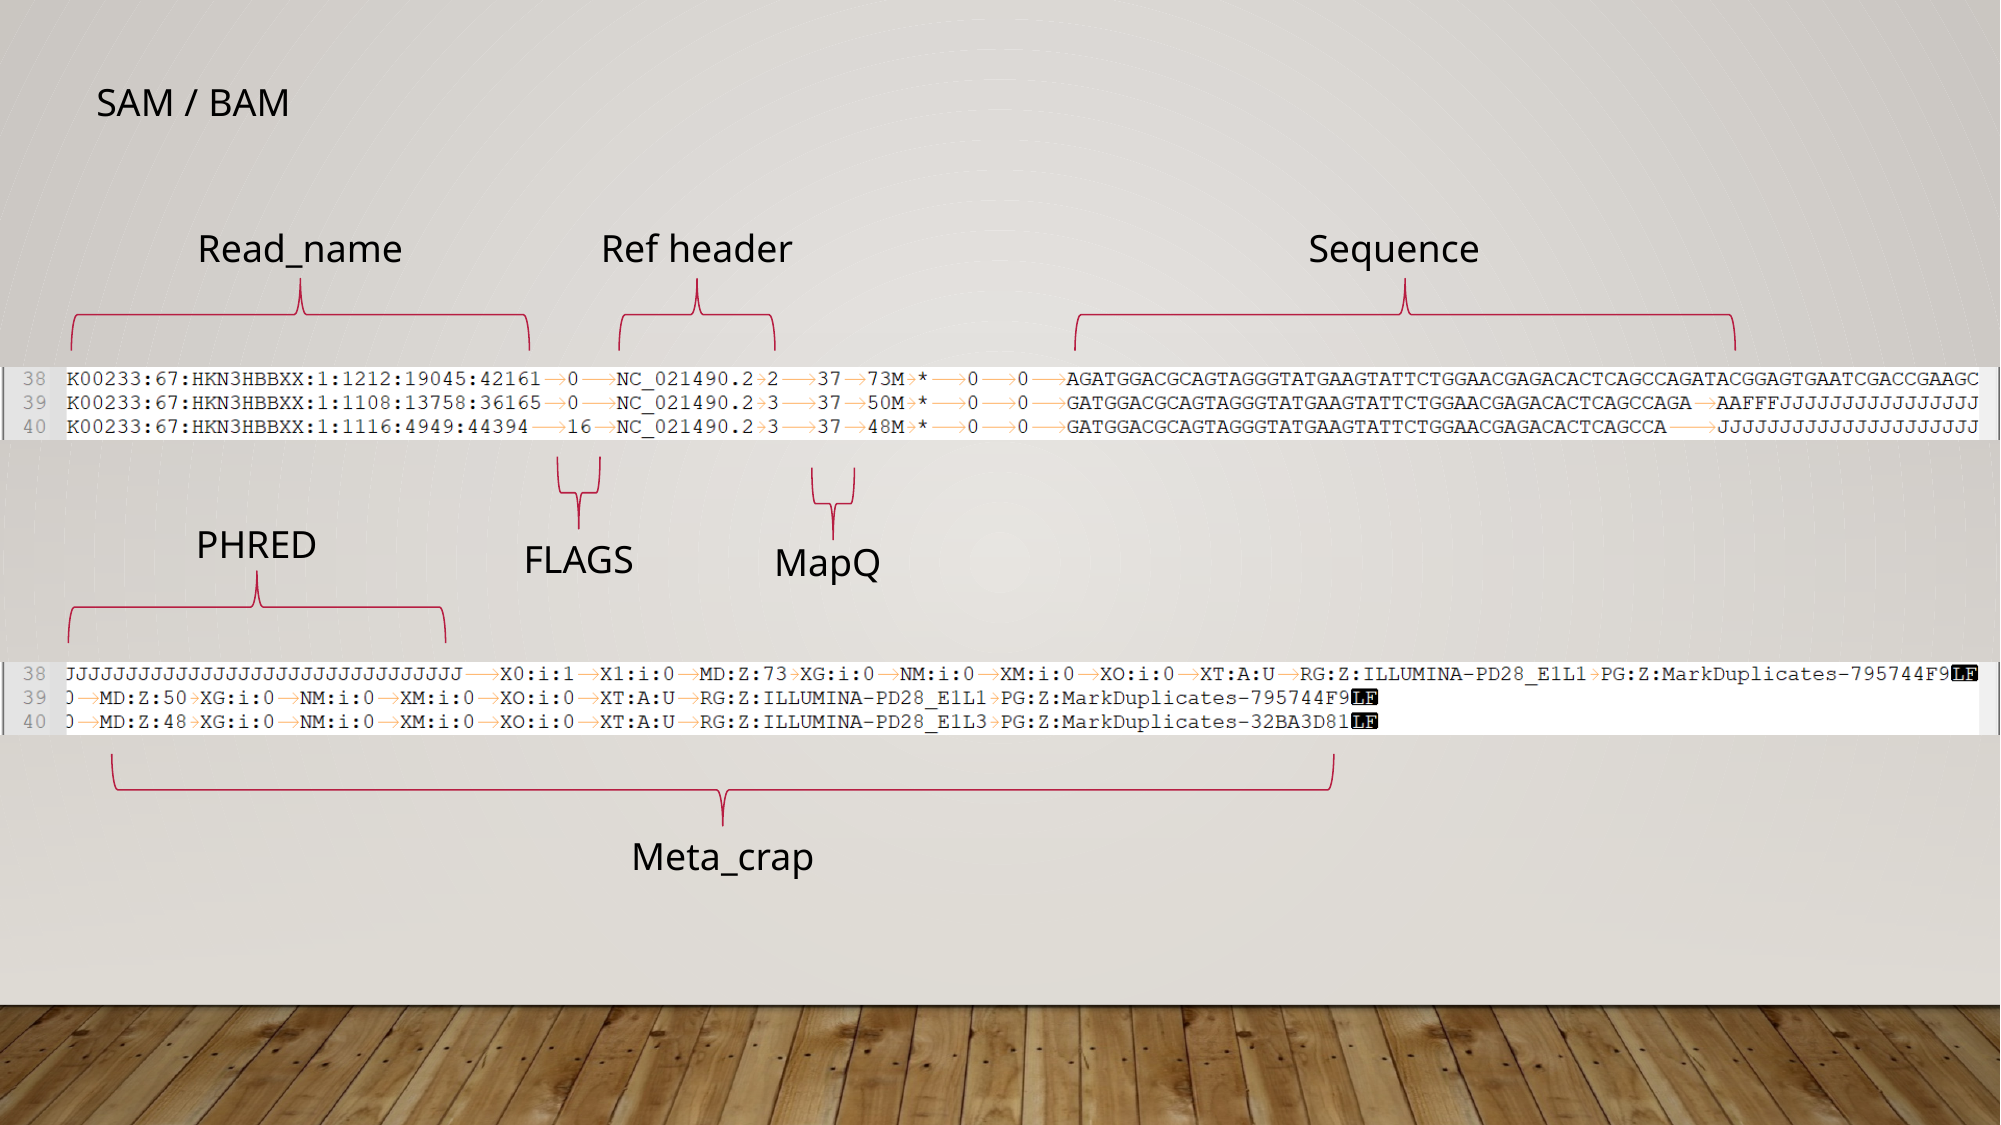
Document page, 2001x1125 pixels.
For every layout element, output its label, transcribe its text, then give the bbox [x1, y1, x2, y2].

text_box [1074, 217, 1736, 351]
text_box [510, 456, 647, 590]
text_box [68, 513, 446, 644]
picture [0, 1005, 2000, 1125]
text_box SAM / BAM [81, 71, 306, 132]
picture [0, 367, 2000, 440]
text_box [598, 217, 796, 351]
picture [0, 662, 2000, 735]
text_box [71, 217, 530, 351]
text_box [764, 467, 891, 593]
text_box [111, 753, 1335, 887]
